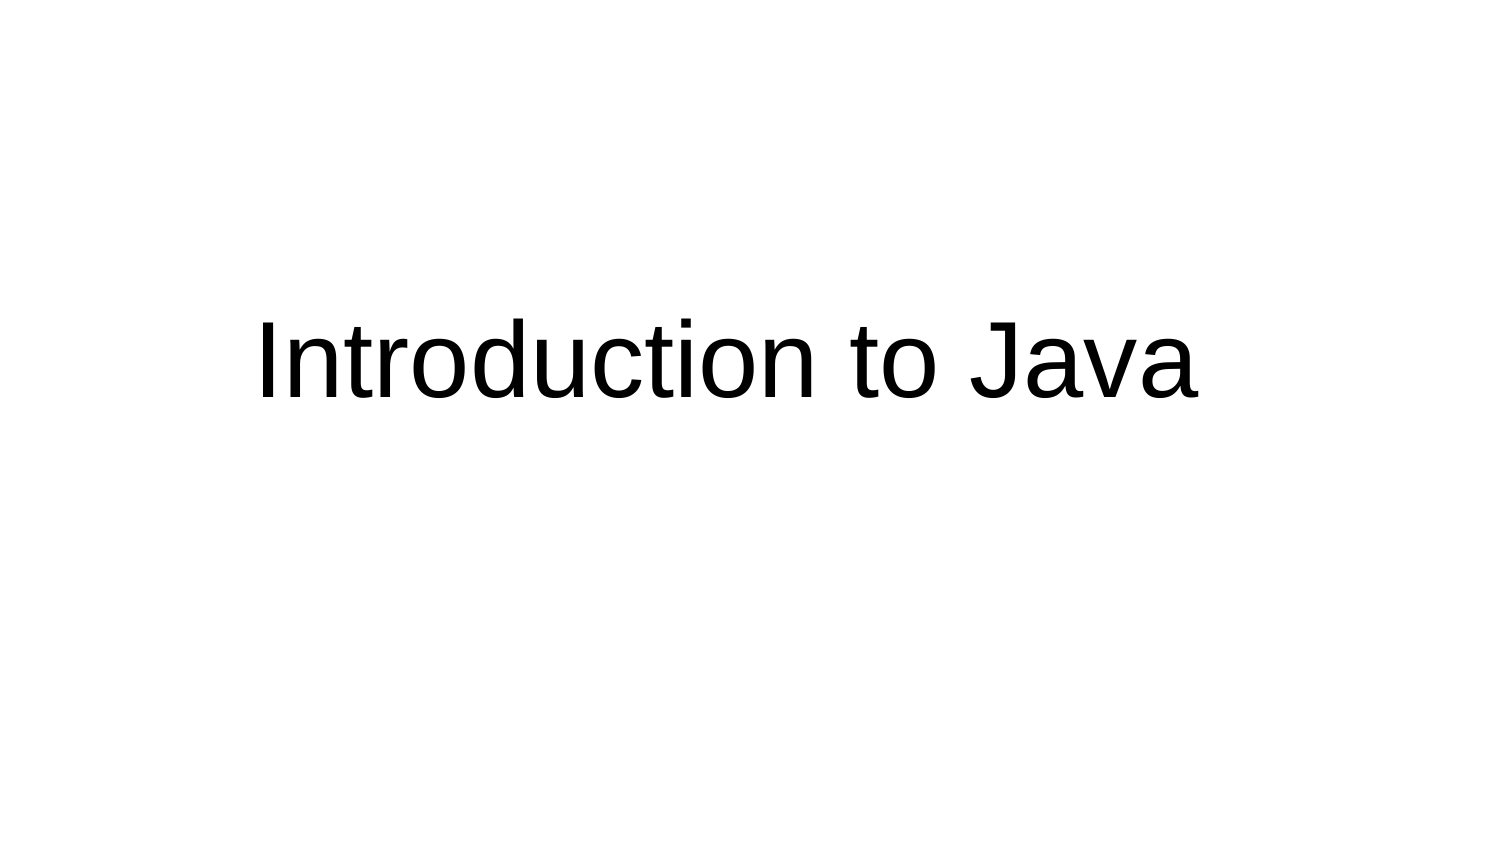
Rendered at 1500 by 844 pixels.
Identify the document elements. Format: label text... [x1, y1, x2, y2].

title Introduction to Java [27, 257, 1425, 436]
